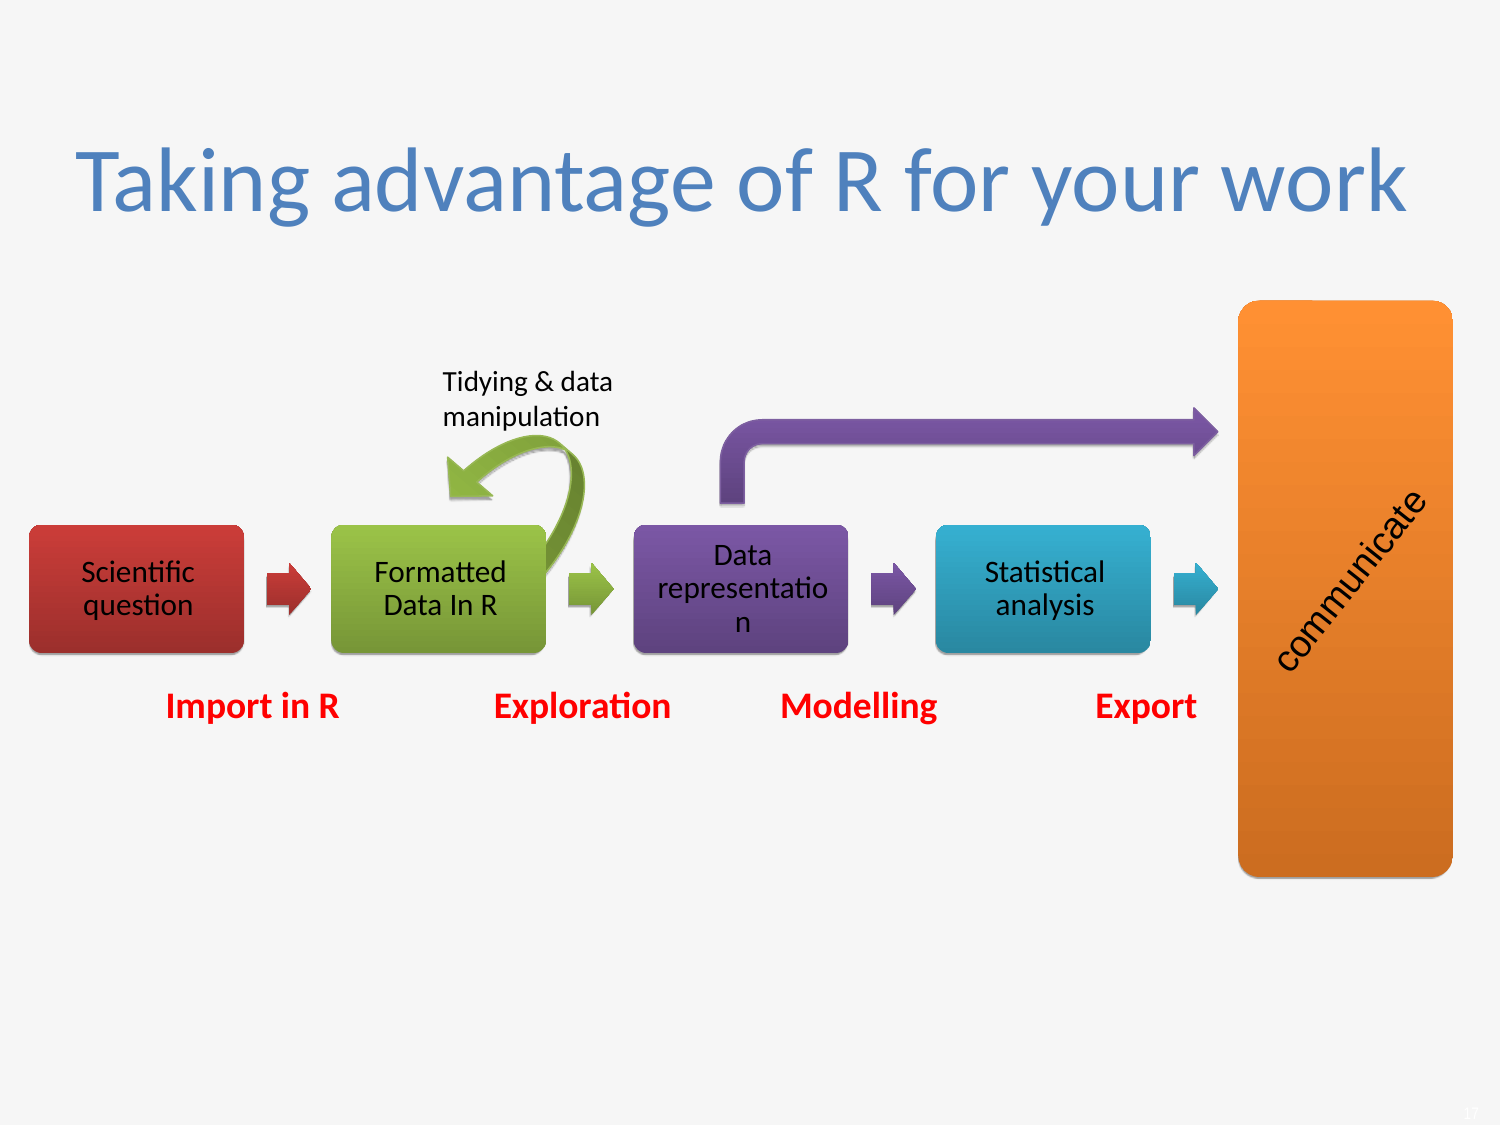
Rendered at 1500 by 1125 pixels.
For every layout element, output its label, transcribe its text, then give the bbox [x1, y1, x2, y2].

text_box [28, 300, 1454, 878]
text_box Taking advantage of R for your work [51, 34, 1454, 232]
